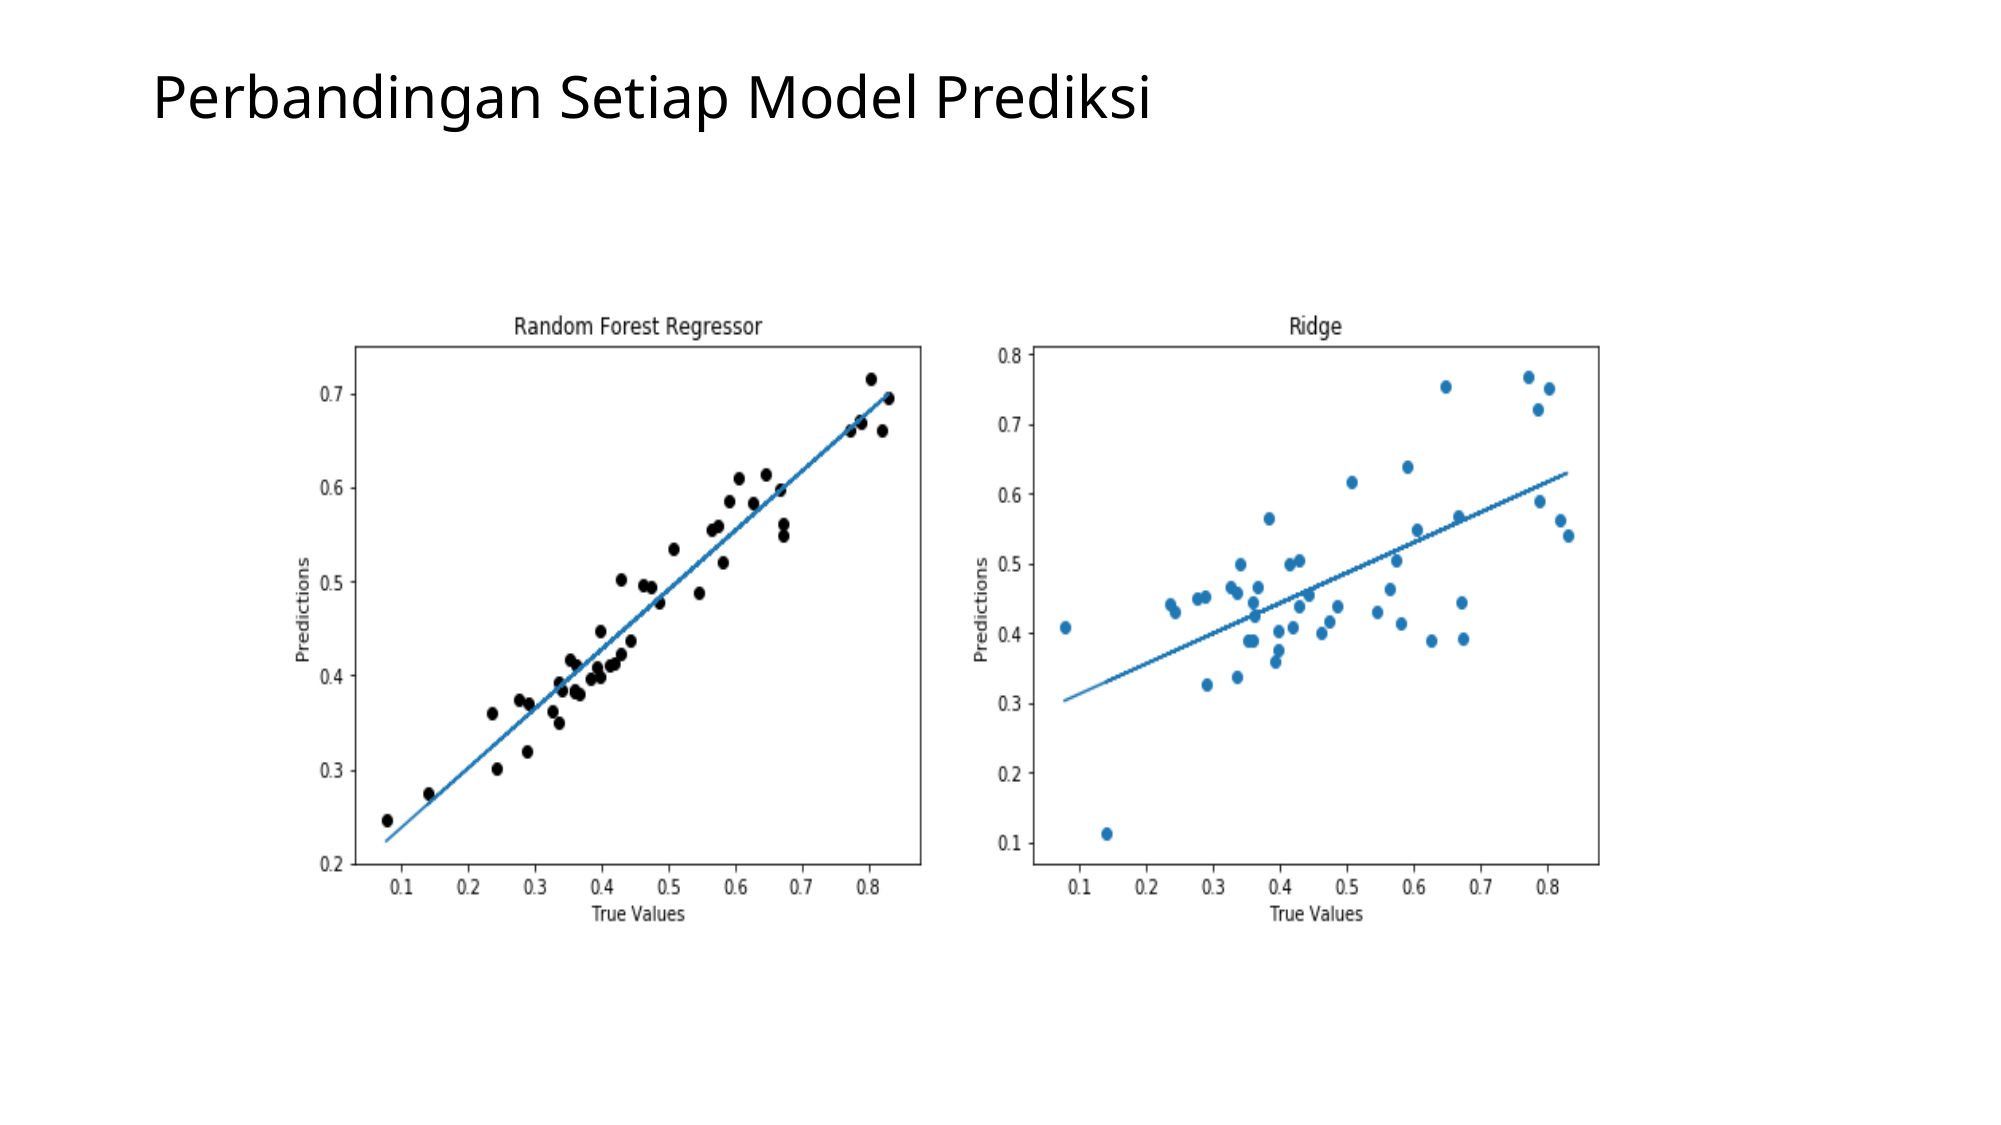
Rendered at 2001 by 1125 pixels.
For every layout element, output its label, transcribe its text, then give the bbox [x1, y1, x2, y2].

title Perbandingan Setiap Model Prediksi [137, 59, 1863, 185]
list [179, 291, 1791, 931]
